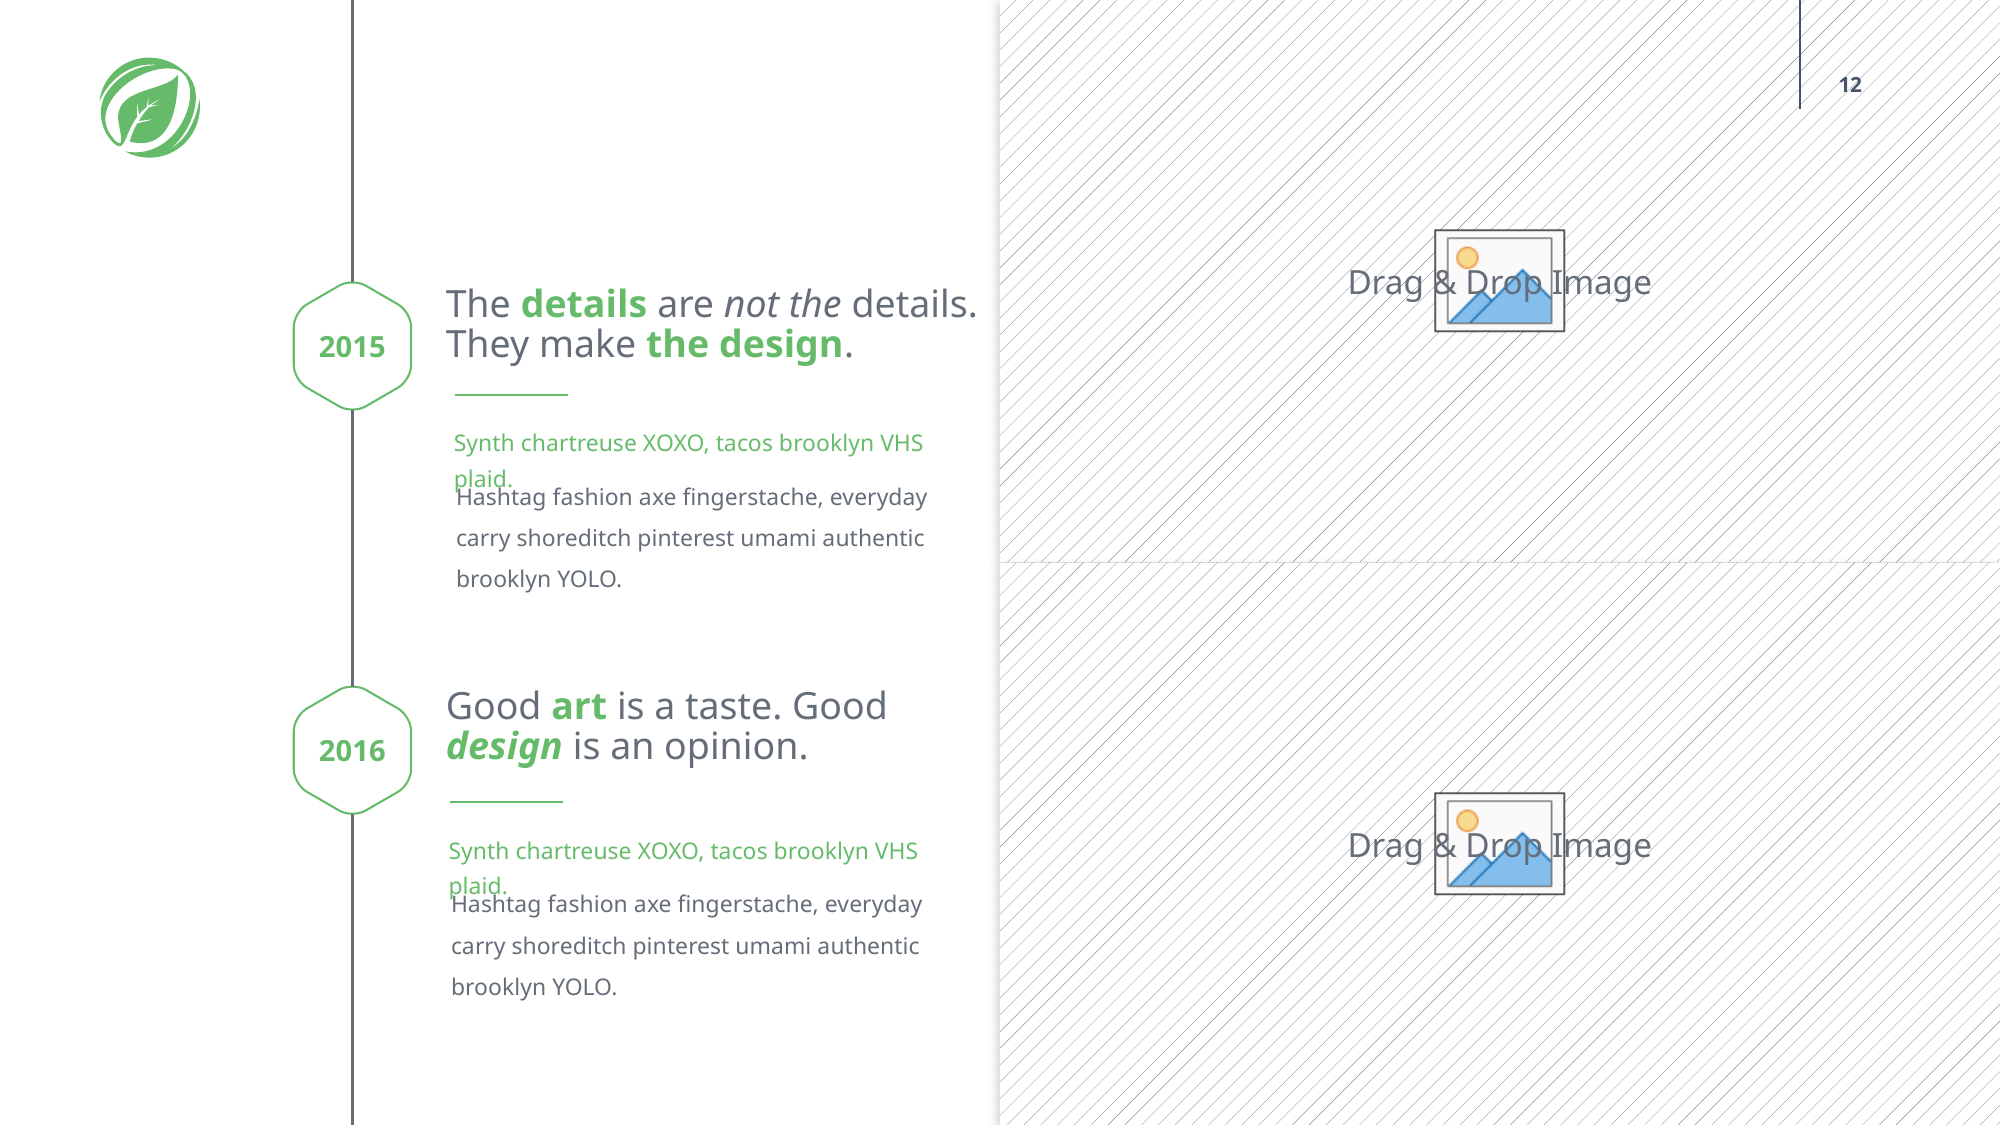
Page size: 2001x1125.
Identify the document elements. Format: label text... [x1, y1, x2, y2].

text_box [84, 51, 210, 163]
text_box 2015 [293, 282, 412, 410]
picture [999, 0, 2000, 1125]
text_box The details are not the details. They make the design. [431, 277, 999, 374]
text_box Synth chartreuse XOXO, tacos brooklyn VHS plaid. [453, 420, 958, 473]
text_box Hashtag fashion axe fingerstache, everyday carry shoreditch pinterest umami authentic brooklyn YOLO. [451, 880, 953, 979]
text_box Synth chartreuse XOXO, tacos brooklyn VHS plaid. [448, 828, 953, 880]
text_box 2016 [293, 686, 412, 814]
text_box Good art is a taste. Good design is an opinion. [431, 679, 937, 776]
text_box Hashtag fashion axe fingerstache, everyday carry shoreditch pinterest umami authentic brooklyn YOLO. [456, 473, 958, 563]
